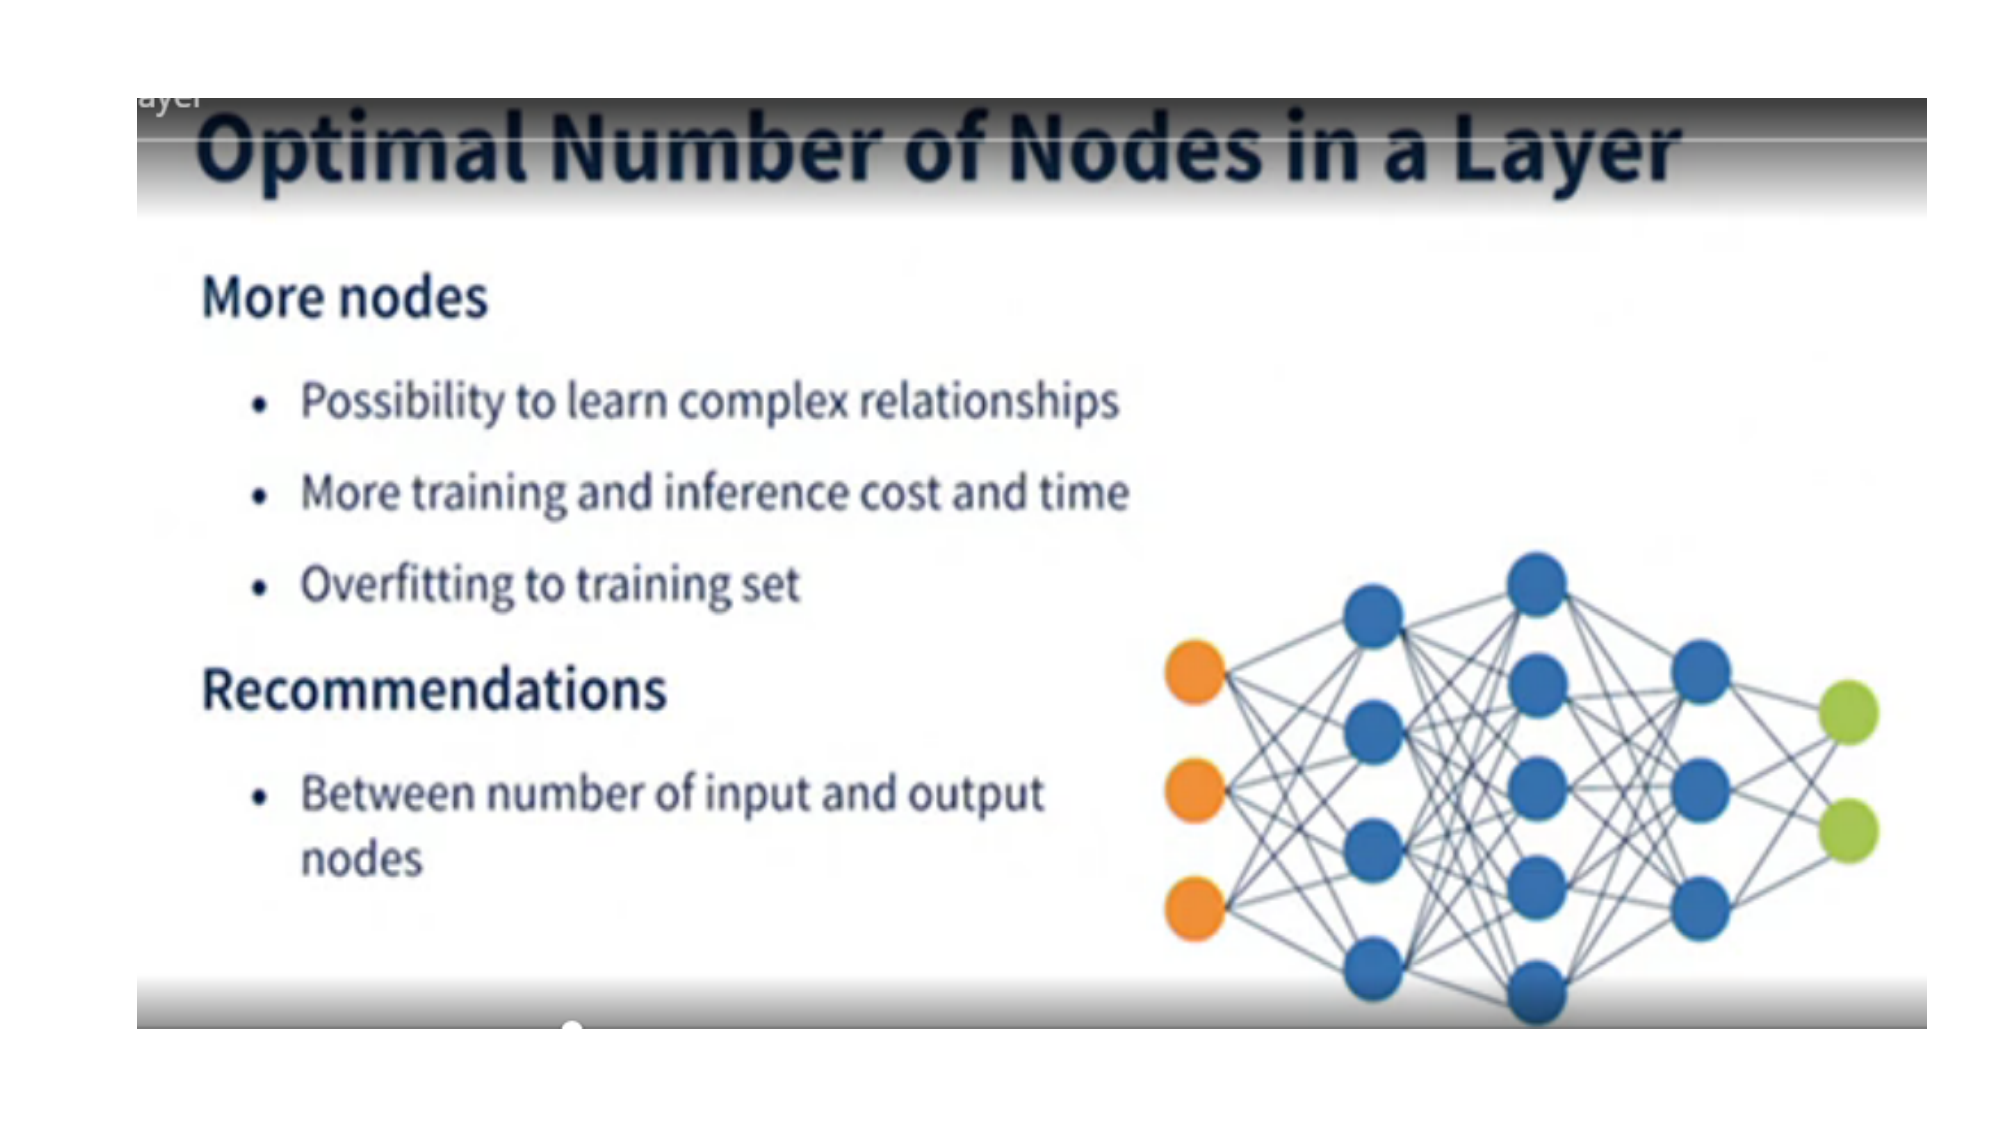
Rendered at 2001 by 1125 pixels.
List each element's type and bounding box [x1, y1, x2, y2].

list [137, 98, 1927, 1029]
